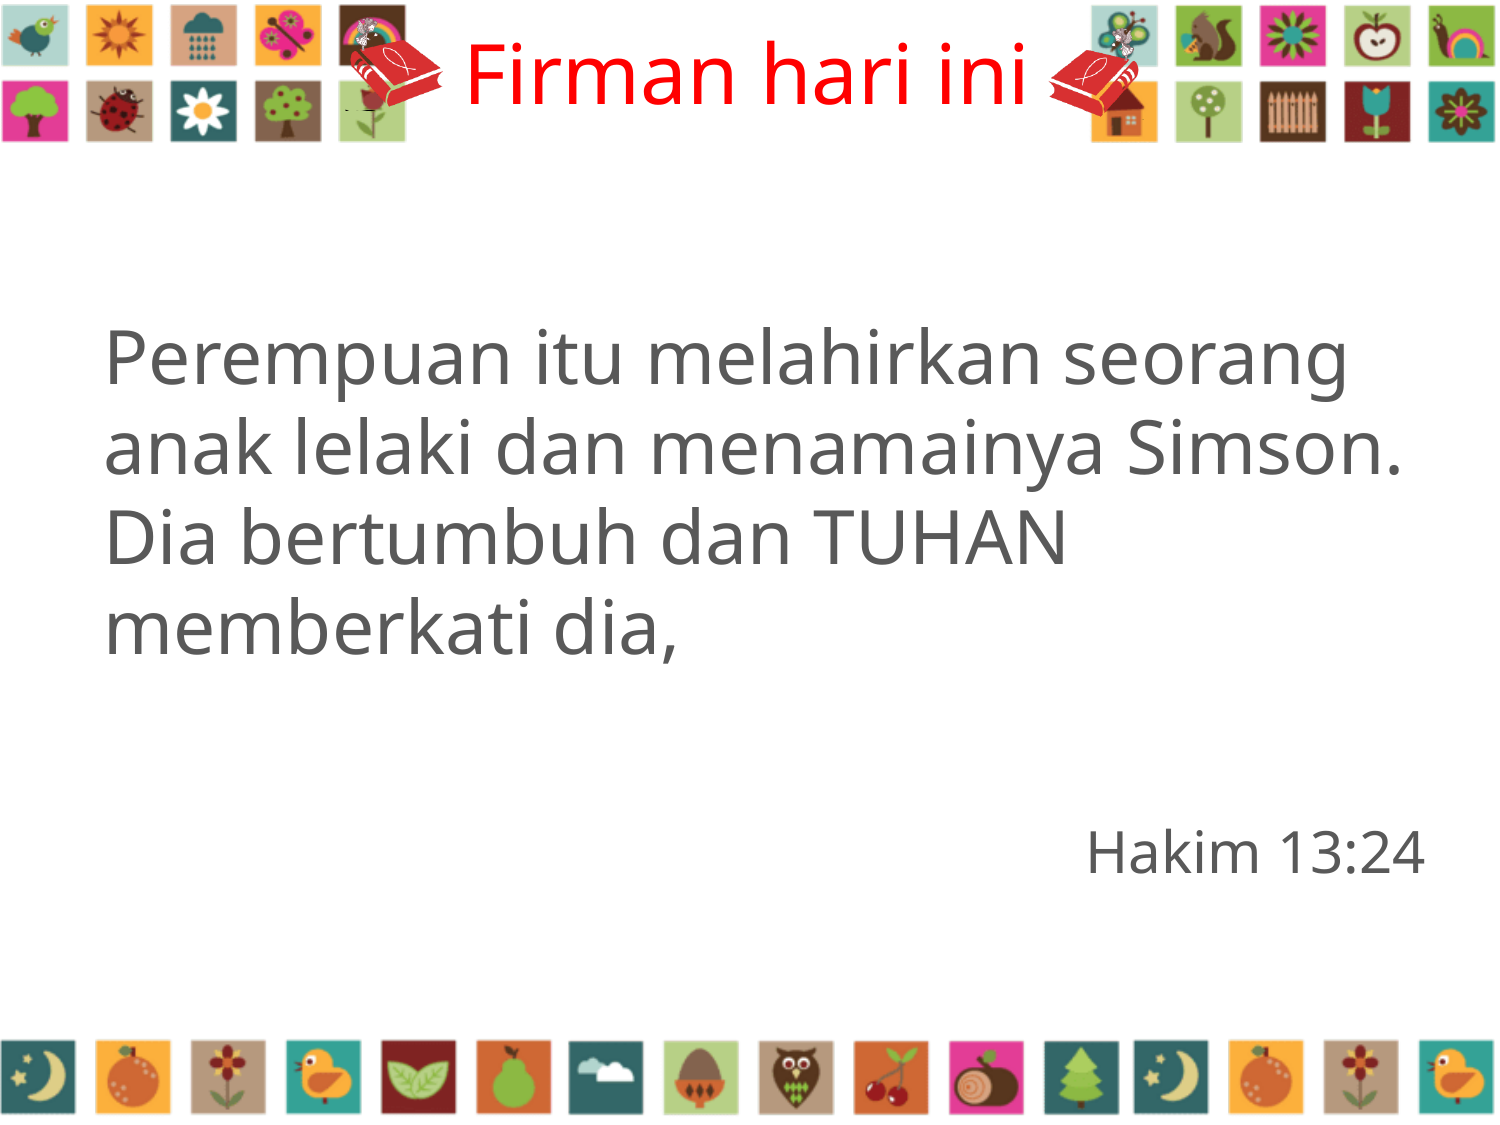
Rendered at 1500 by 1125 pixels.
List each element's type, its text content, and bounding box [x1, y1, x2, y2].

text_box Hakim 13:24 [808, 807, 1441, 893]
text_box Perempuan itu melahirkan seorang anak lelaki dan menamainya Simson. Dia bertumbuh dan TUHAN memberkati dia, [88, 302, 1436, 678]
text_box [0, 1028, 1500, 1118]
picture [0, 3, 475, 150]
picture [1016, 3, 1500, 150]
text_box Firman hari ini [425, 13, 1077, 129]
